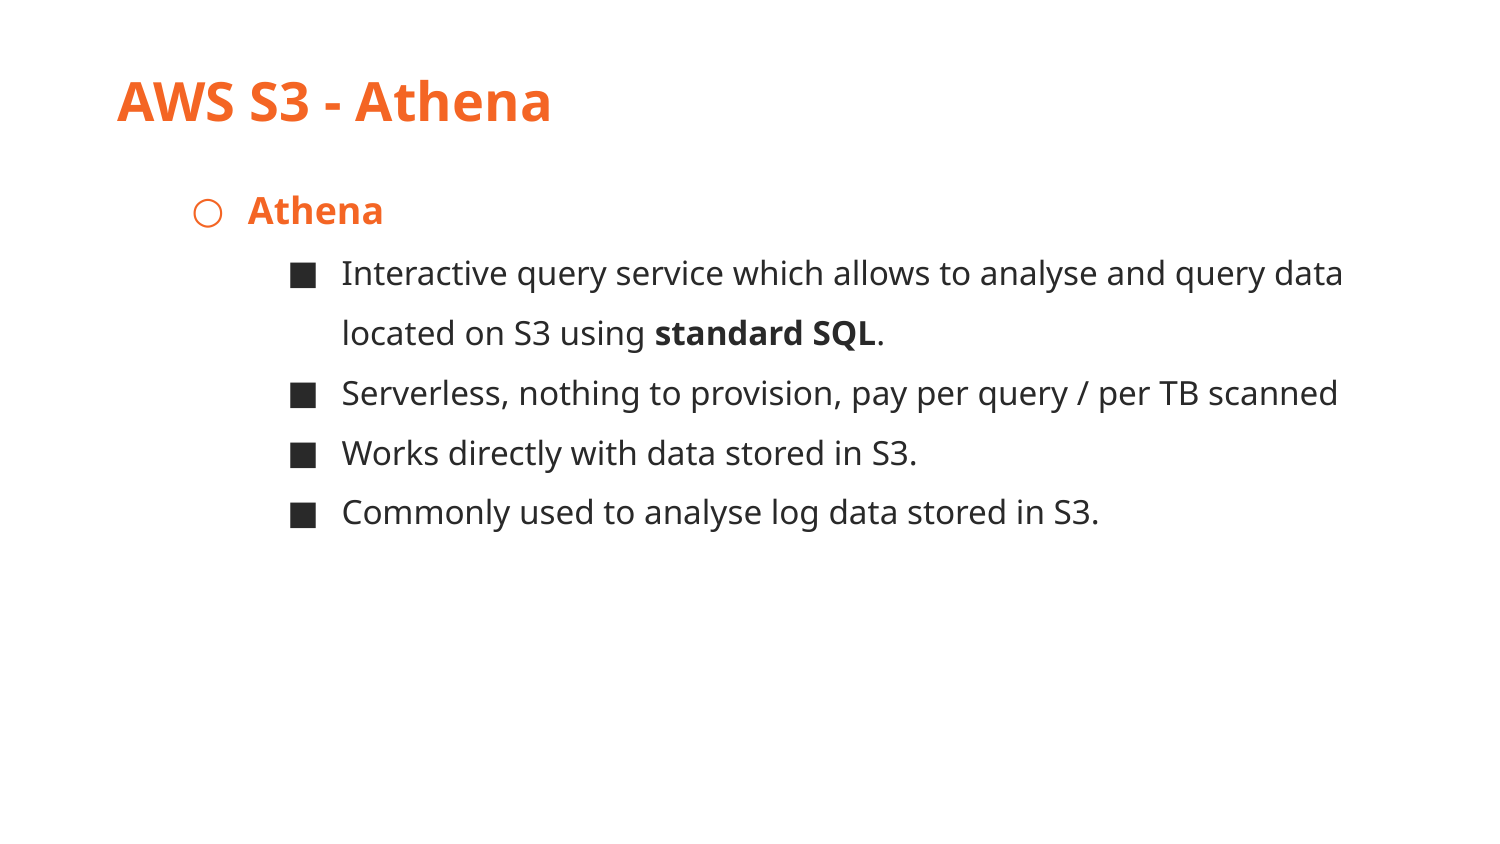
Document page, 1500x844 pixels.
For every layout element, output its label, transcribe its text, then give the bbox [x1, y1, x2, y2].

title Athena Interactive query service which allows to analyse and query data located on S3 using standard SQL. Serverless, nothing to provision, pay per query / per TB scanned Works directly with data stored in S3. Commonly used to analyse log data stored in S3. [92, 149, 1442, 829]
title AWS S3 - Athena [102, 52, 1327, 149]
